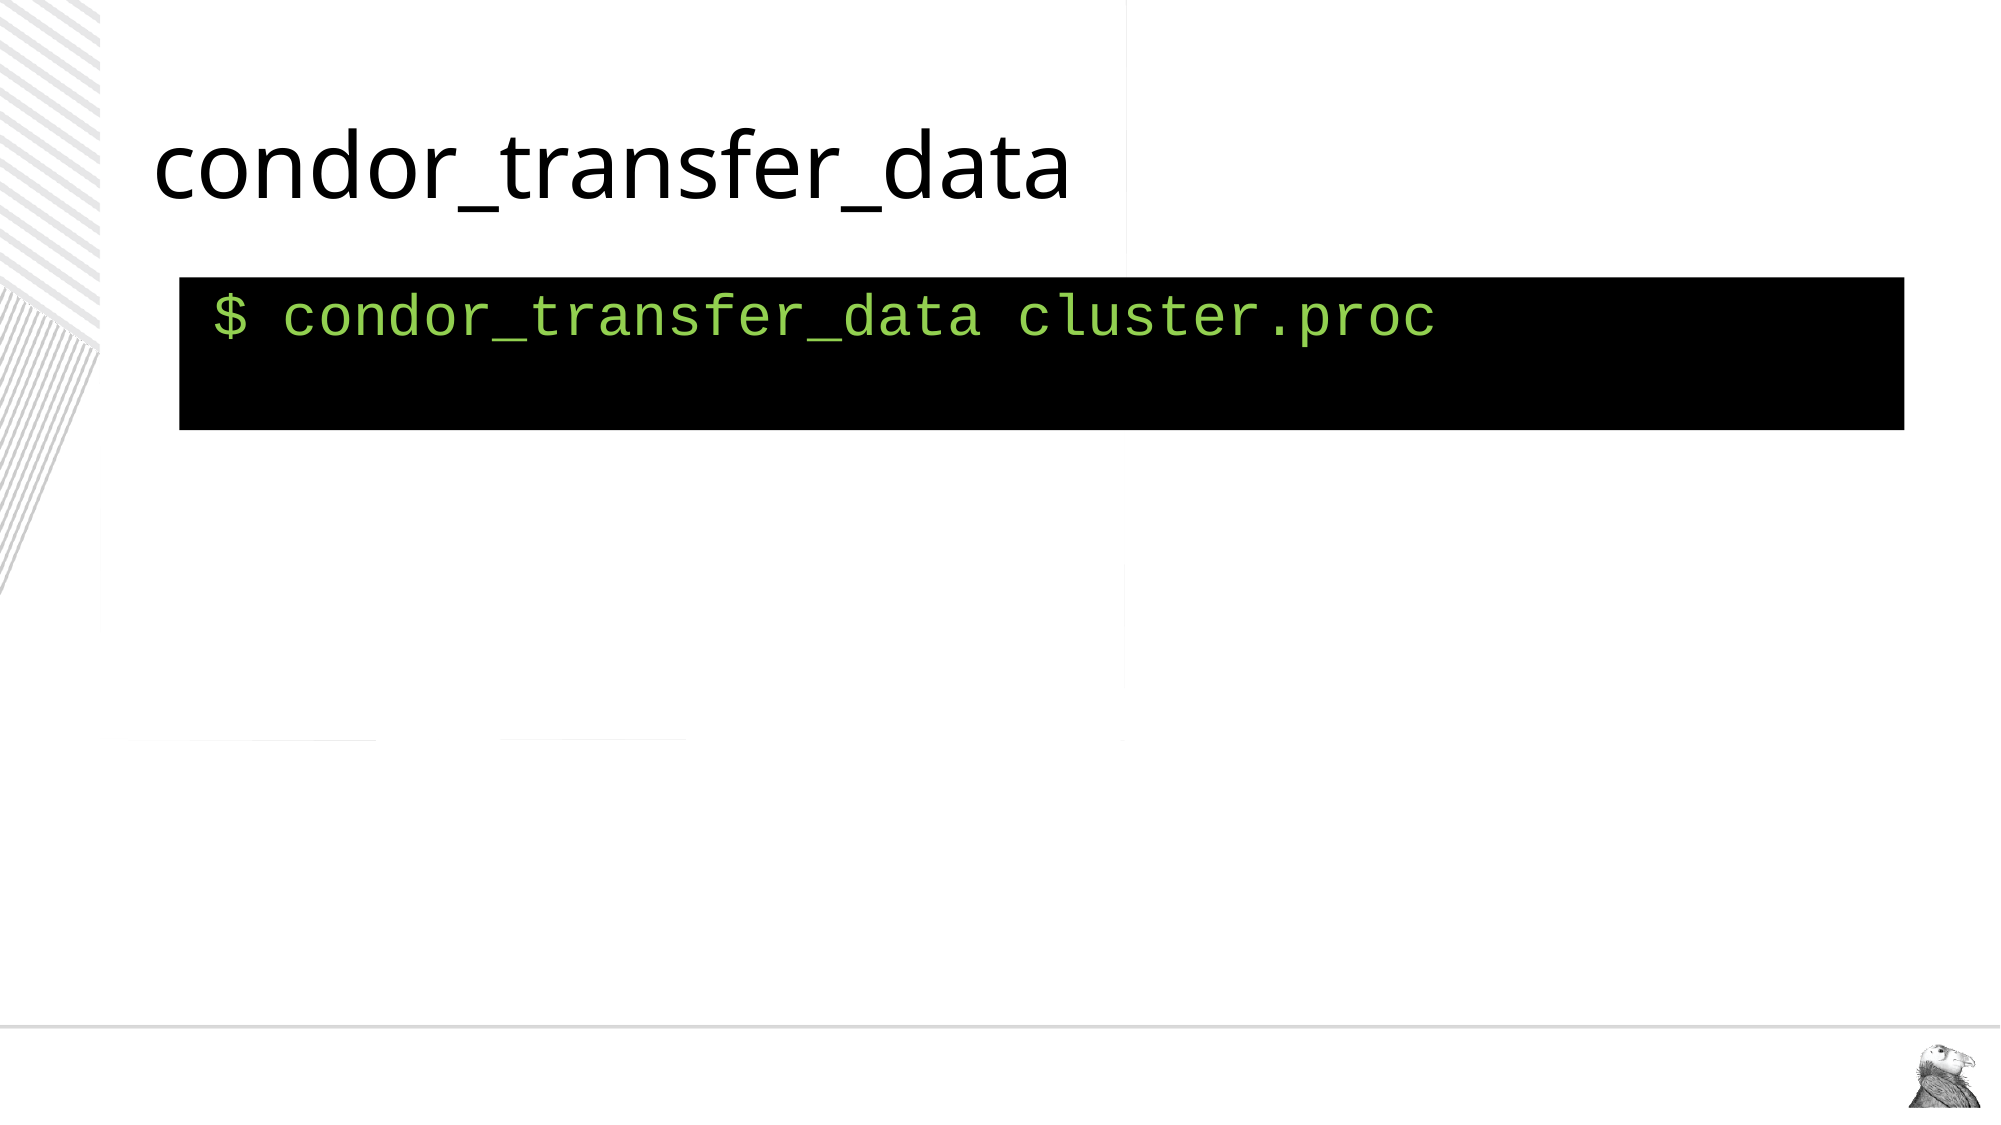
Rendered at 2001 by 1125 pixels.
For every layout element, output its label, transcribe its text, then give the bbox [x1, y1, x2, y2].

title condor_transfer_data [137, 59, 1863, 278]
picture [0, 0, 2001, 1125]
list $ condor_transfer_data cluster.proc [179, 277, 1905, 431]
